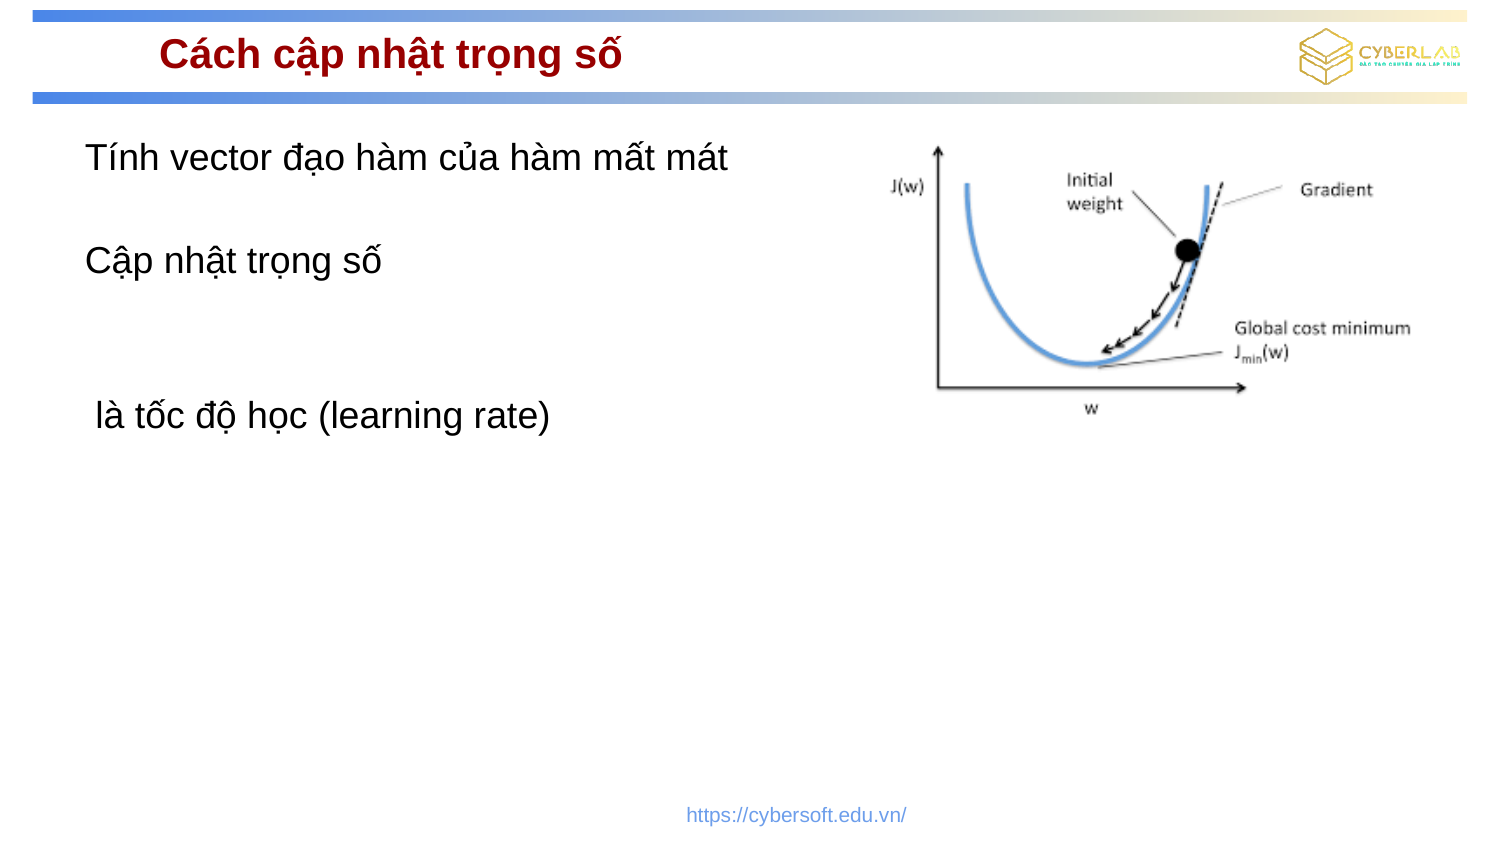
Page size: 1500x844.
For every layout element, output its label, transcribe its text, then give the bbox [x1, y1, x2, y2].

title Cách cập nhật trọng số [144, 12, 1449, 93]
picture [1449, 28, 1468, 85]
picture [887, 131, 1419, 420]
